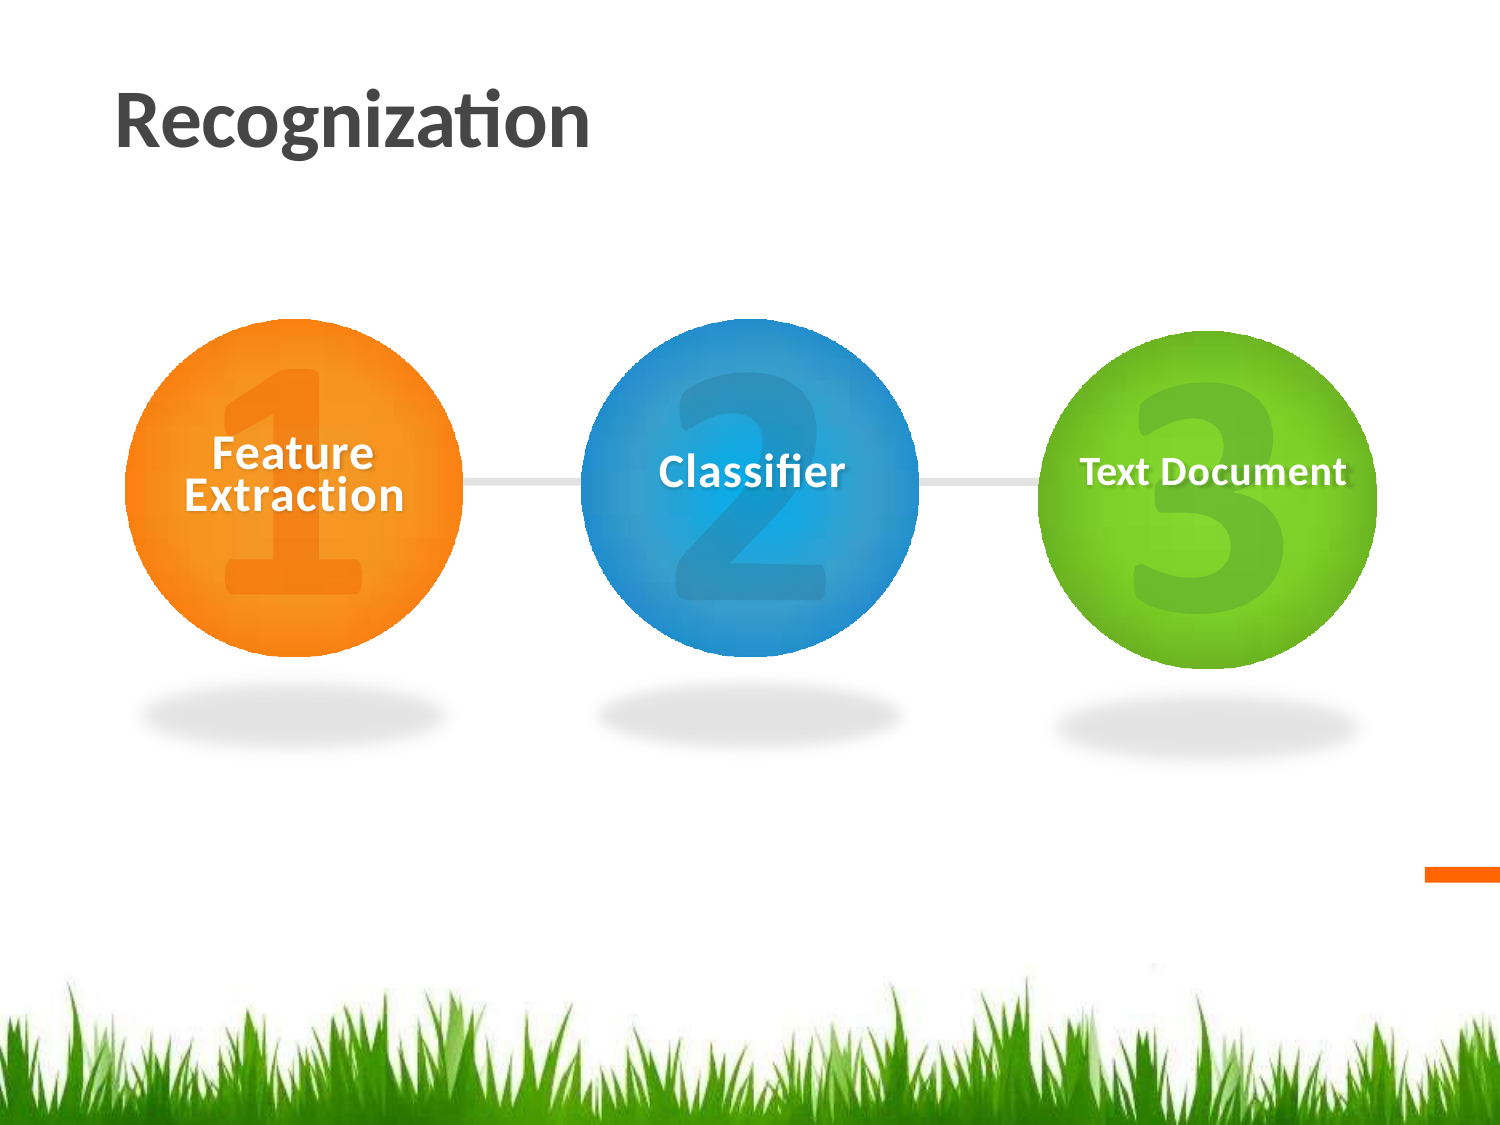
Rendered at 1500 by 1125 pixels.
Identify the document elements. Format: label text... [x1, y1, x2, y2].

picture [1041, 678, 1375, 778]
picture [127, 666, 461, 766]
title Recognization [112, 62, 600, 253]
picture [0, 962, 1500, 1125]
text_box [581, 318, 919, 658]
picture [584, 670, 916, 764]
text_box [124, 318, 579, 658]
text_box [919, 318, 1180, 658]
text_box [1038, 331, 1386, 670]
text_box [1424, 866, 1500, 883]
